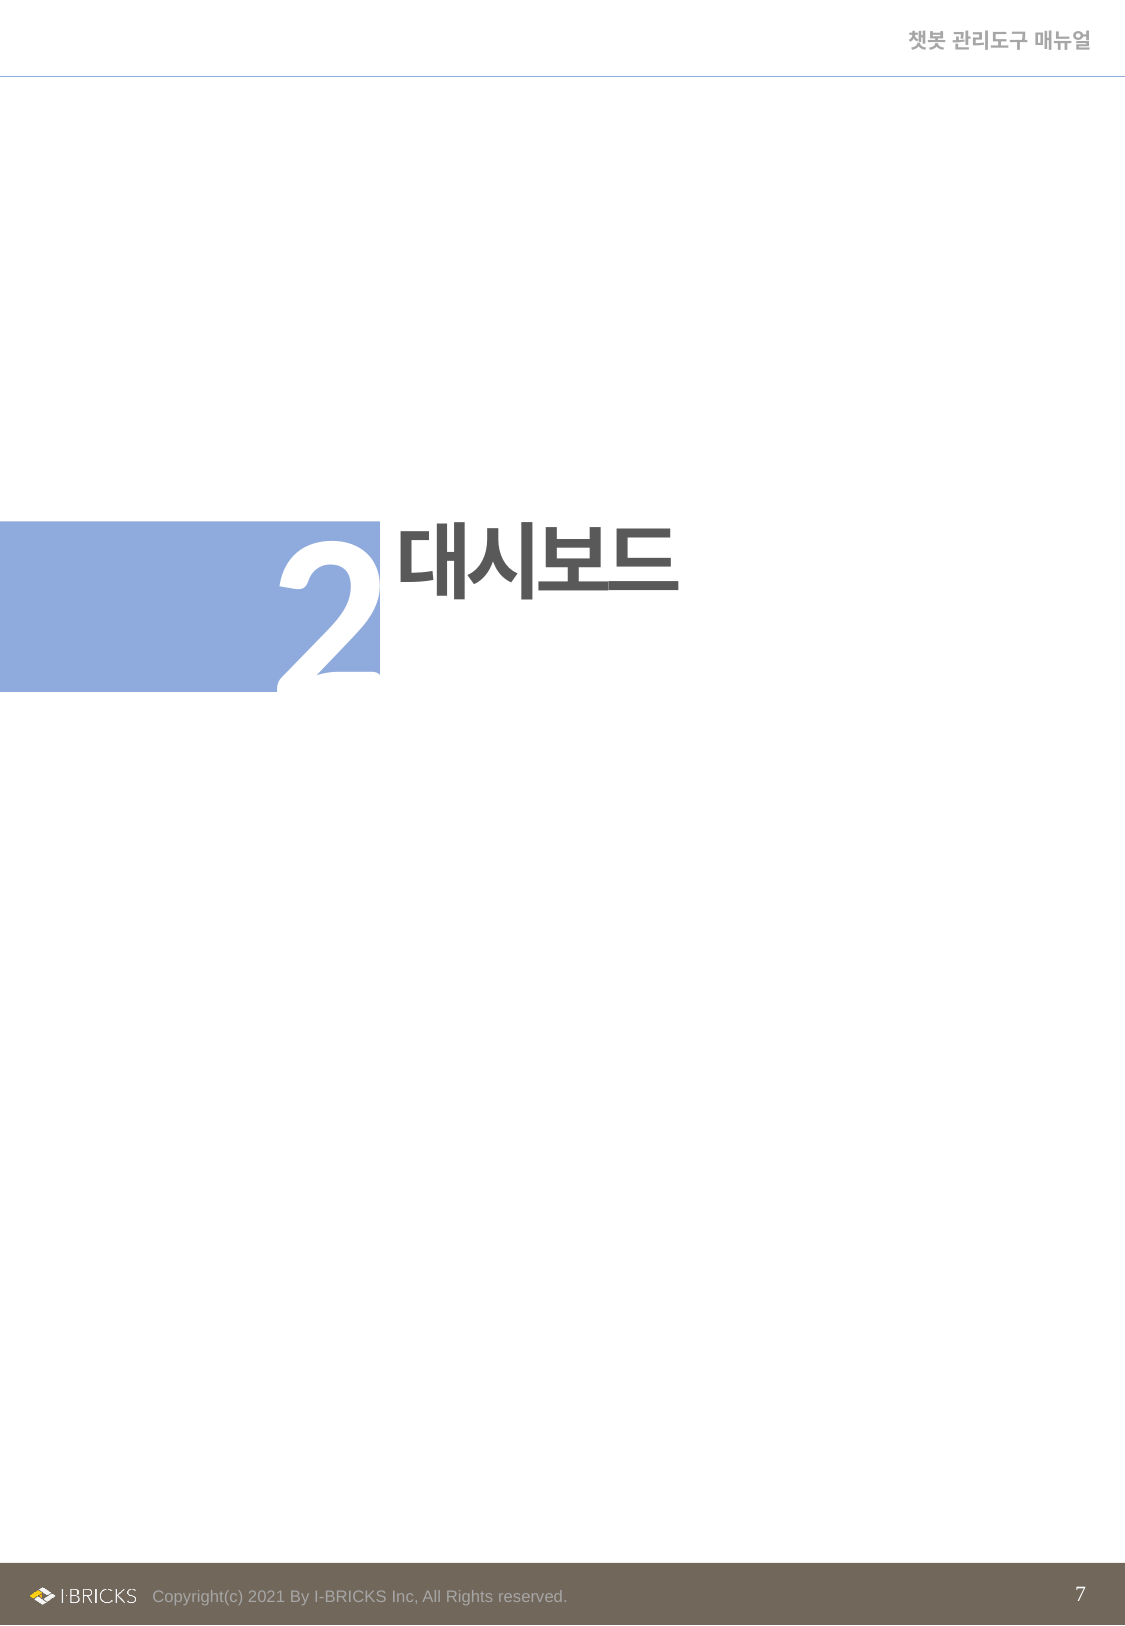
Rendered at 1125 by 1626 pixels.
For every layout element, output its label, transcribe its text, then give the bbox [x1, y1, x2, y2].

slide_number 7 [991, 1566, 1102, 1620]
list 대시보드 [406, 520, 1011, 752]
picture [27, 1585, 138, 1606]
title 2 [0, 507, 406, 752]
